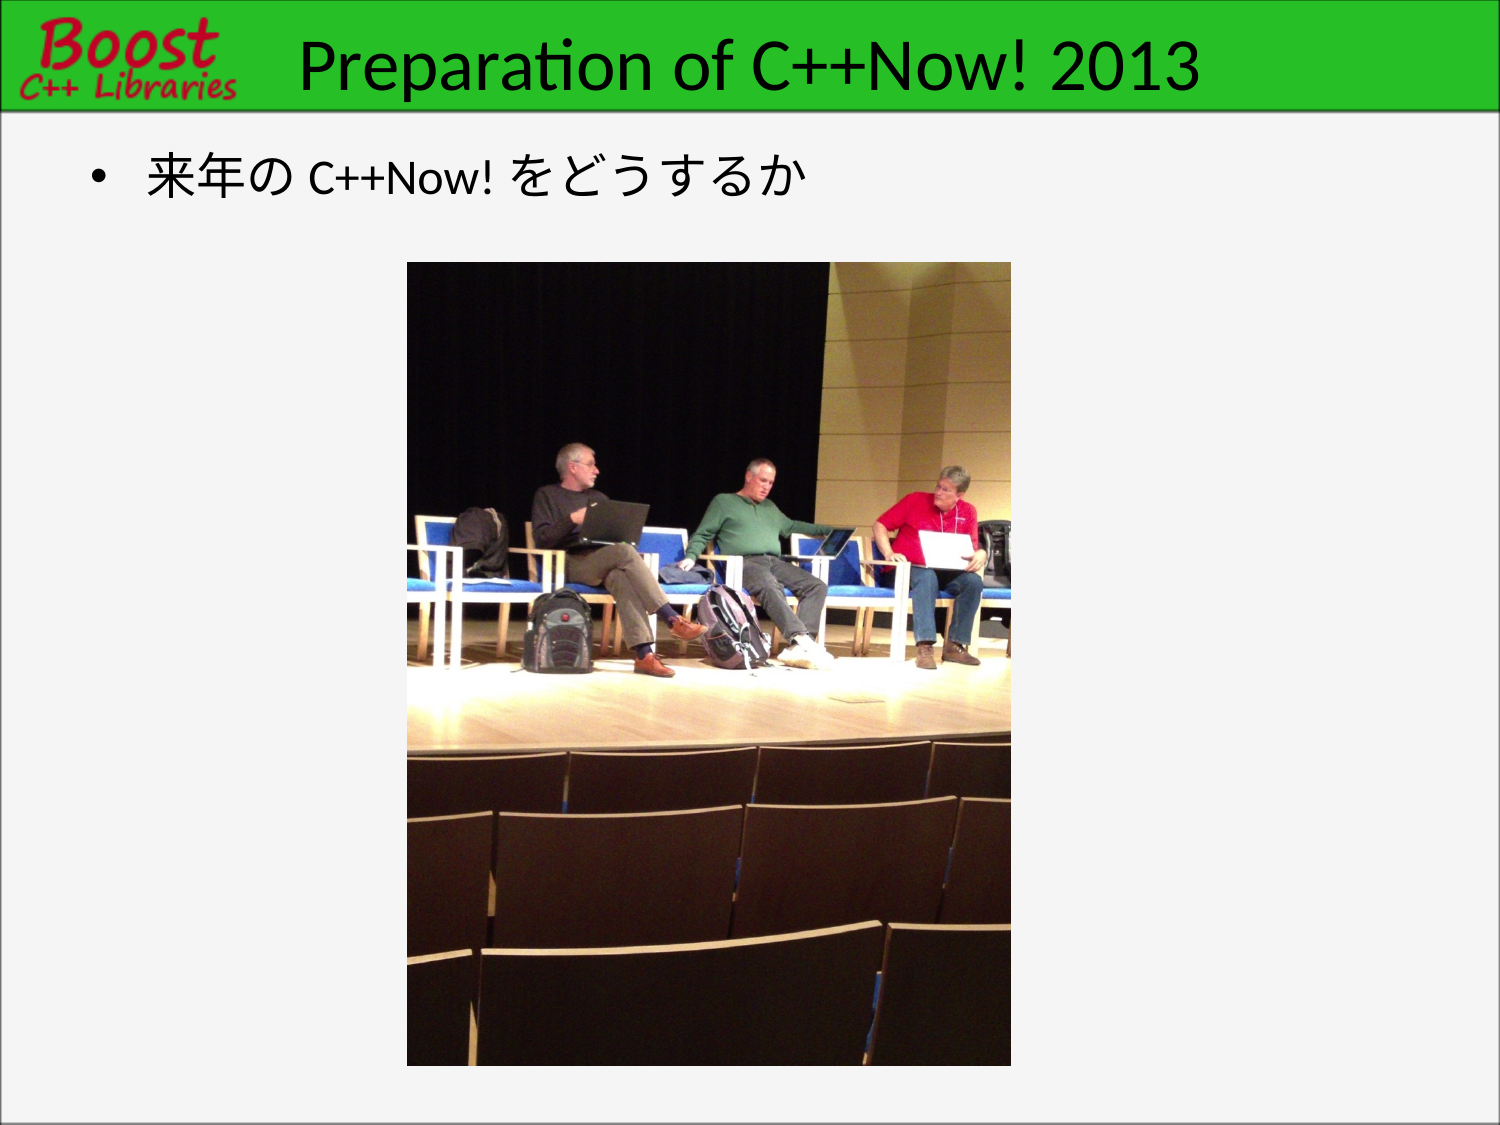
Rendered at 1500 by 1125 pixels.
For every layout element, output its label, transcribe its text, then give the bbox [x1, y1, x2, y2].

title Preparation of C++Now! 2013 [75, 7, 1425, 114]
picture [0, 0, 1500, 1125]
list 来年のC++Now!をどうするか [75, 137, 1425, 220]
